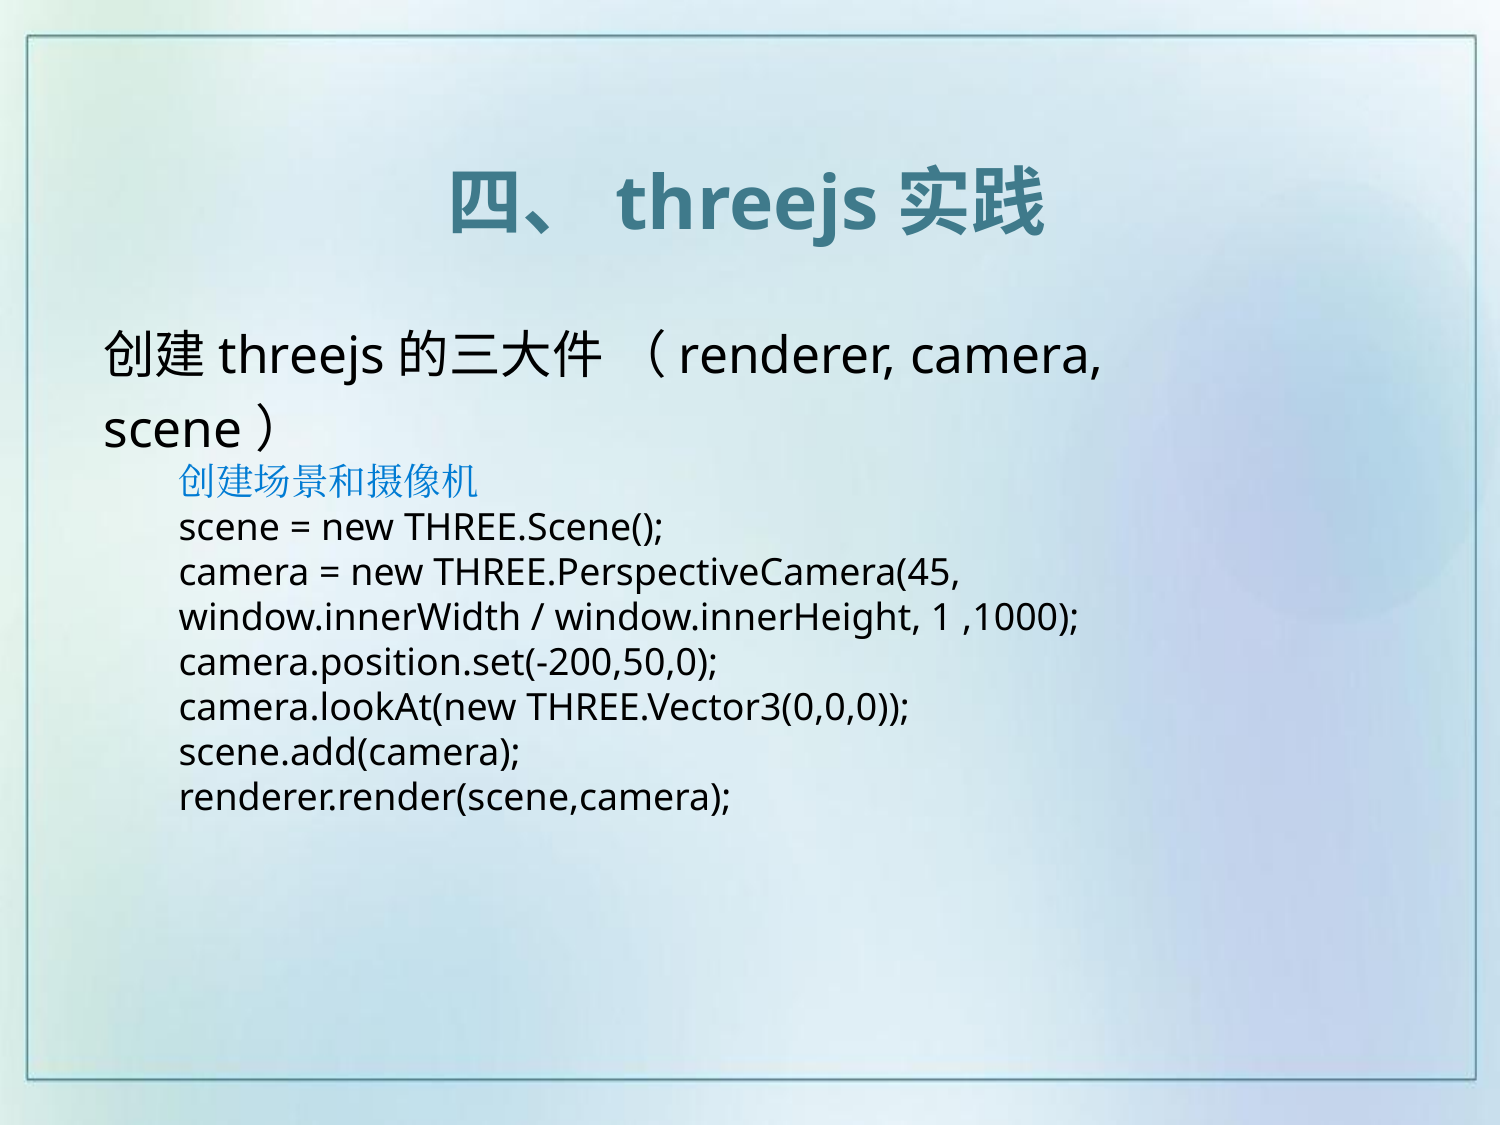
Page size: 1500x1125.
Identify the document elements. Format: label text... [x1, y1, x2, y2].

text_box 创建threejs的三大件 （renderer, camera, scene） 创建场景和摄像机 scene = new THREE.Scene(); camera = new THREE.PerspectiveCamera(45, window.innerWidth / window.innerHeight, 1 ,1000); camera.position.set(-200,50,0); camera.lookAt(new THREE.Vector3(0,0,0)); scene.add(camera); renderer.render(scene,camera); [88, 302, 1328, 880]
text_box 四、threejs实践 [46, 146, 1448, 252]
picture [0, 0, 1500, 1125]
